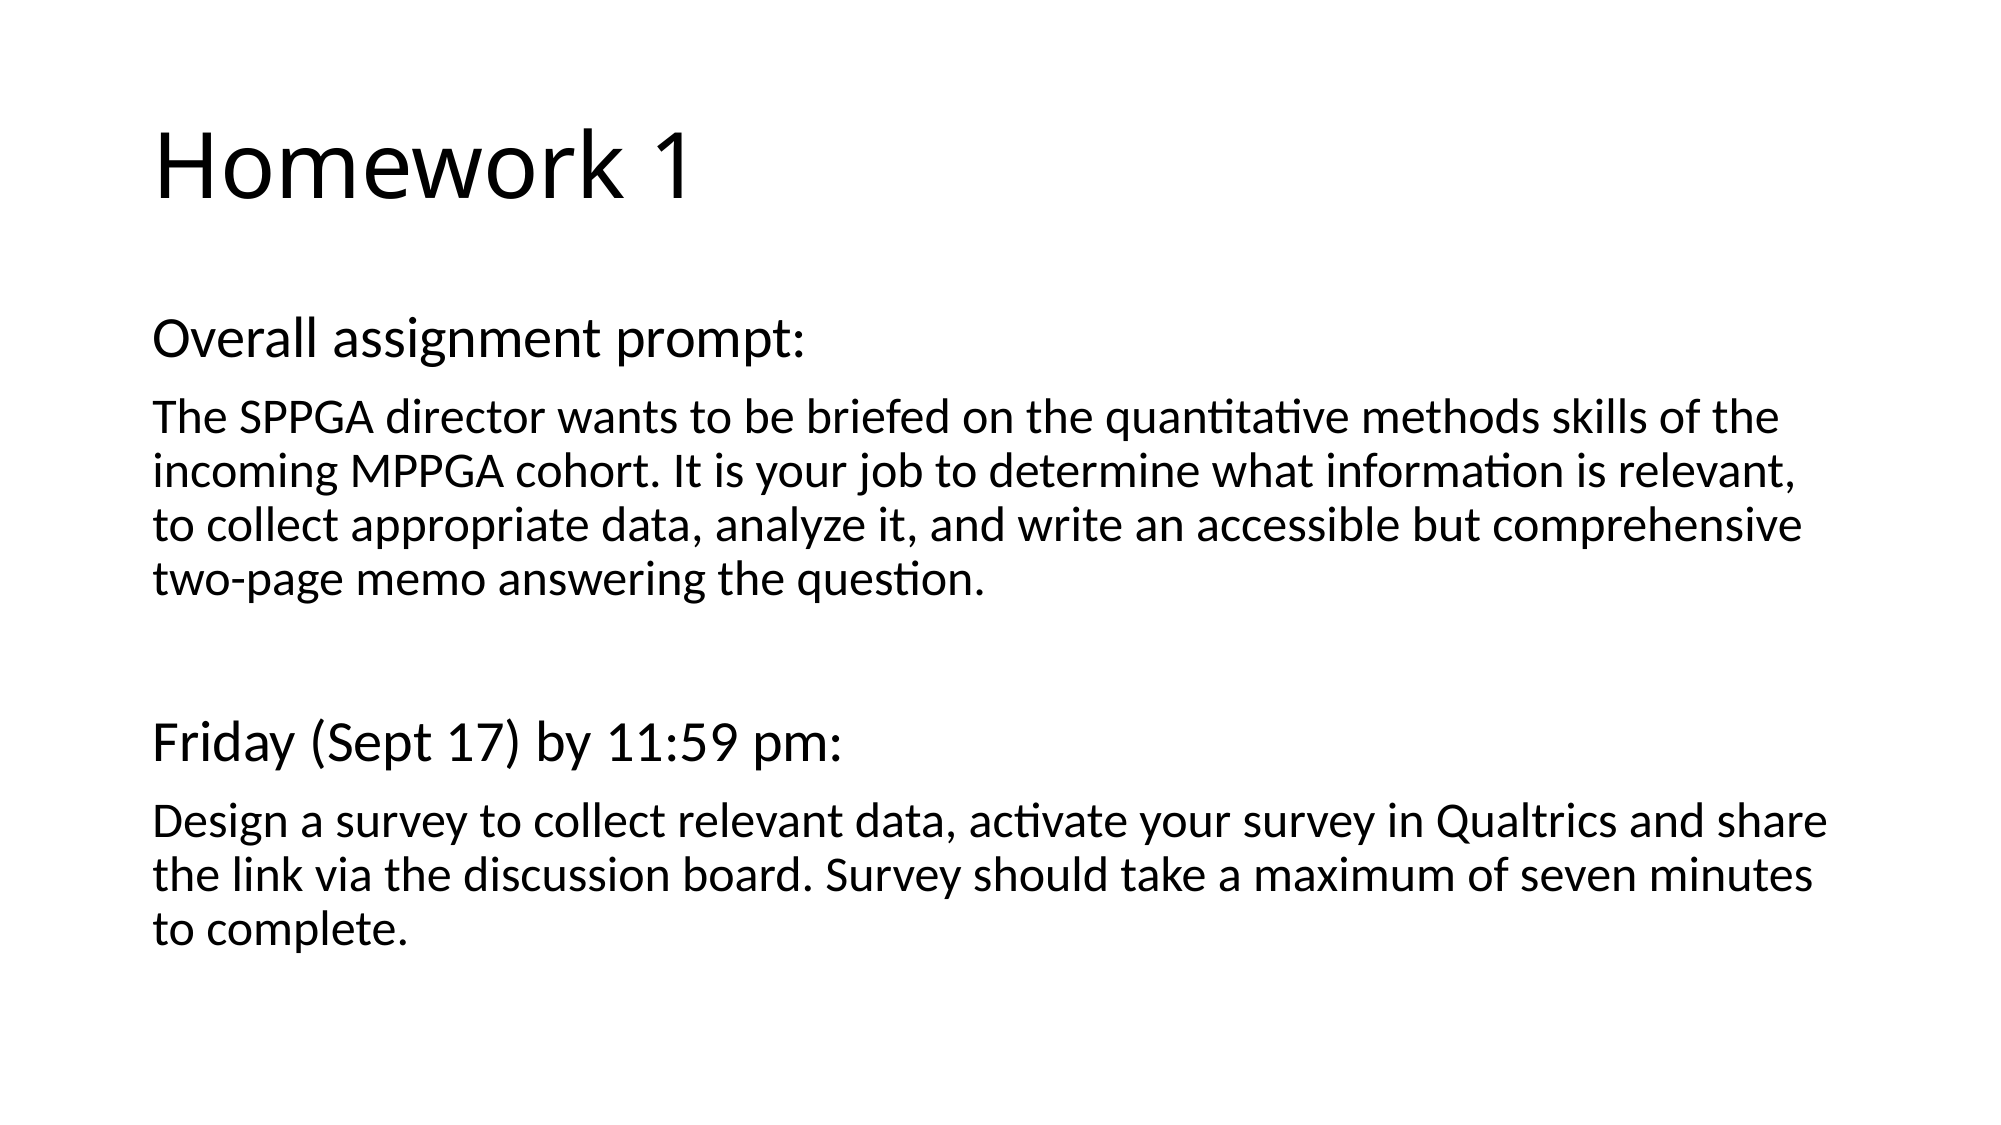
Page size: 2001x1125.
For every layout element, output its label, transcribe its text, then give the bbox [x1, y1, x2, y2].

list Overall assignment prompt: The SPPGA director wants to be briefed on the quantitative methods skills of the incoming MPPGA cohort. It is your job to determine what information is relevant, to collect appropriate data, analyze it, and write an accessible but comprehensive two-page memo answering the question. Friday (Sept 17) by 11:59 pm: Design a survey to collect relevant data, activate your survey in Qualtrics and share the link via the discussion board. Survey should take a maximum of seven minutes to complete. [137, 299, 1863, 1014]
title Homework 1 [137, 59, 1863, 278]
